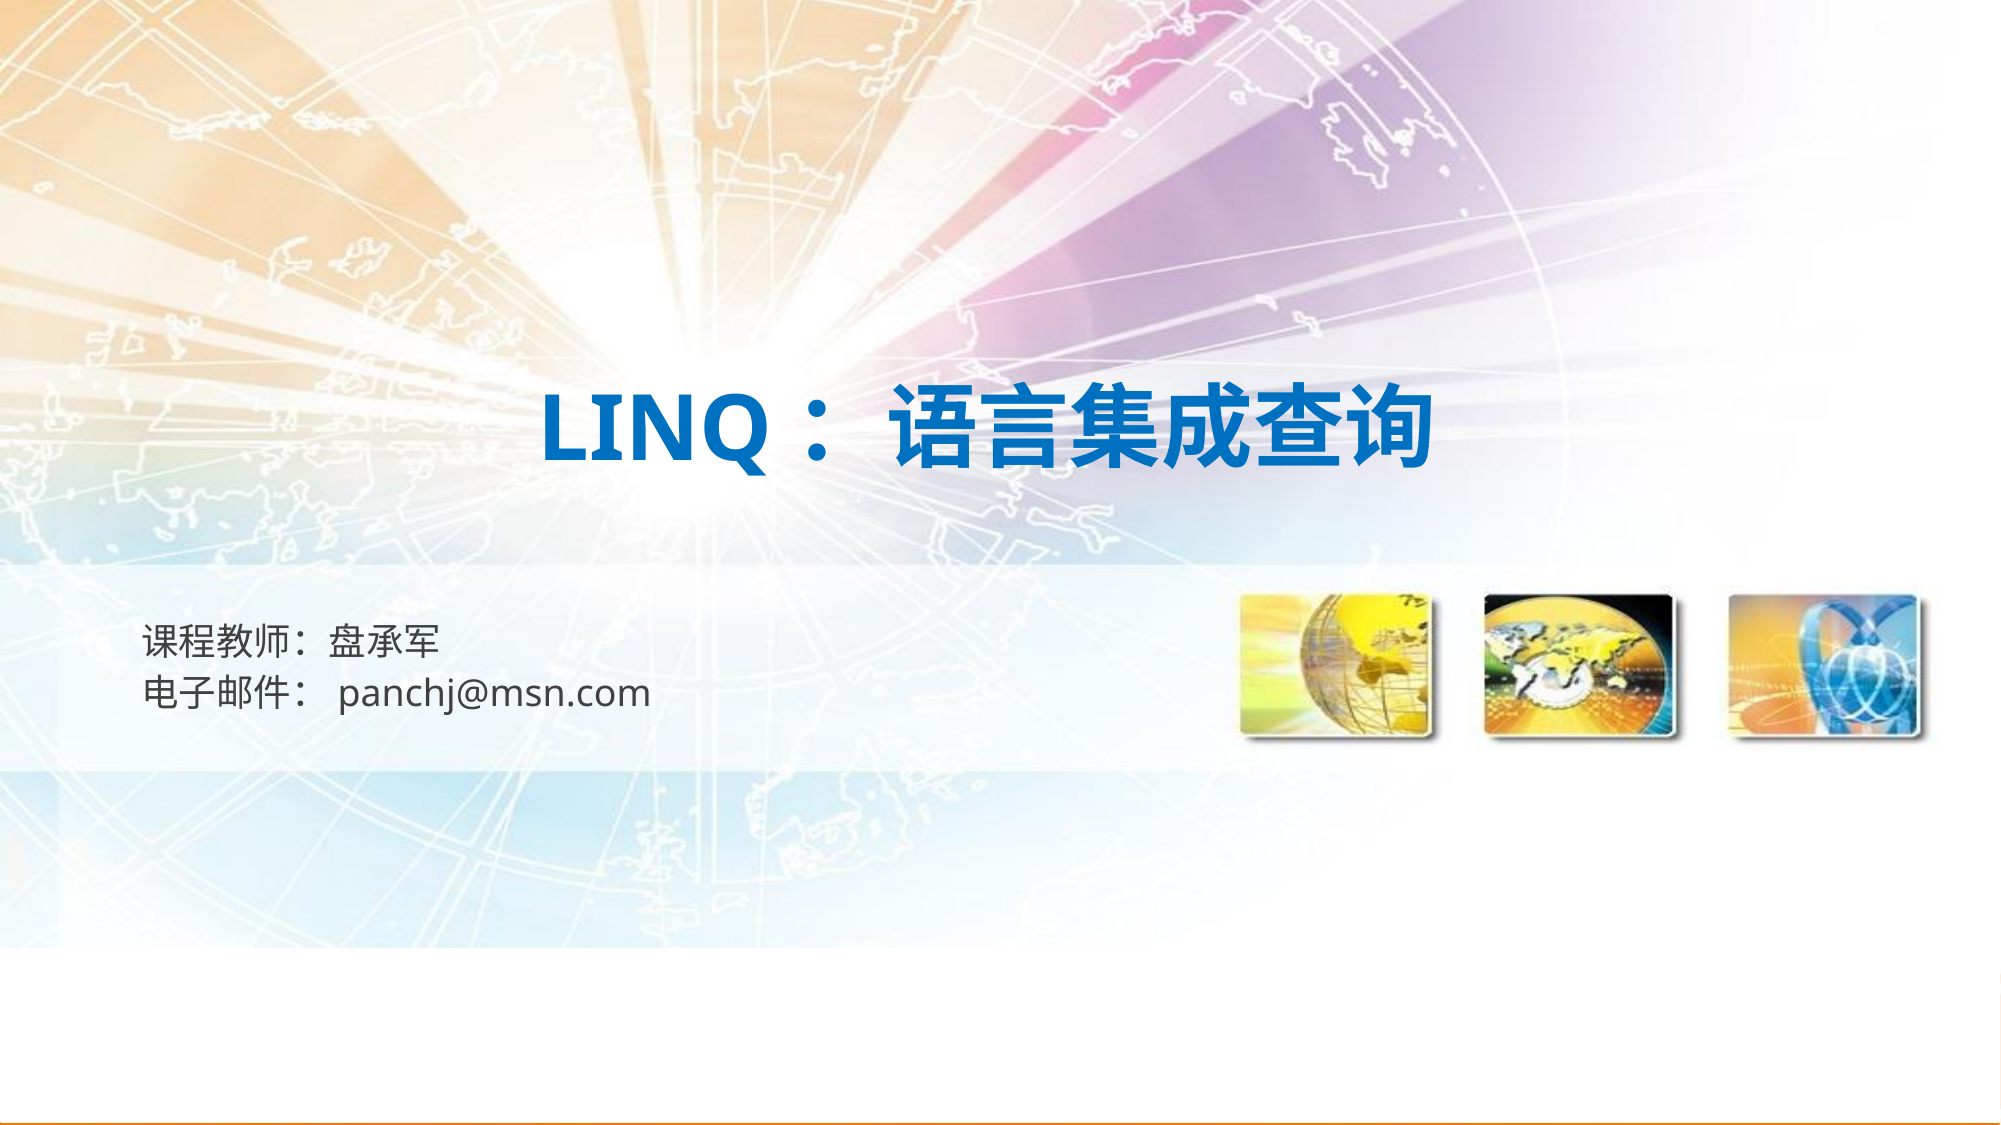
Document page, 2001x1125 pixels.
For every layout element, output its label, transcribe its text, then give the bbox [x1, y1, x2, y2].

text_box 课程教师：盘承军 电子邮件：panchj@msn.com [126, 611, 667, 721]
picture [0, 0, 2001, 1125]
title LINQ：语言集成查询 [33, 322, 1941, 526]
